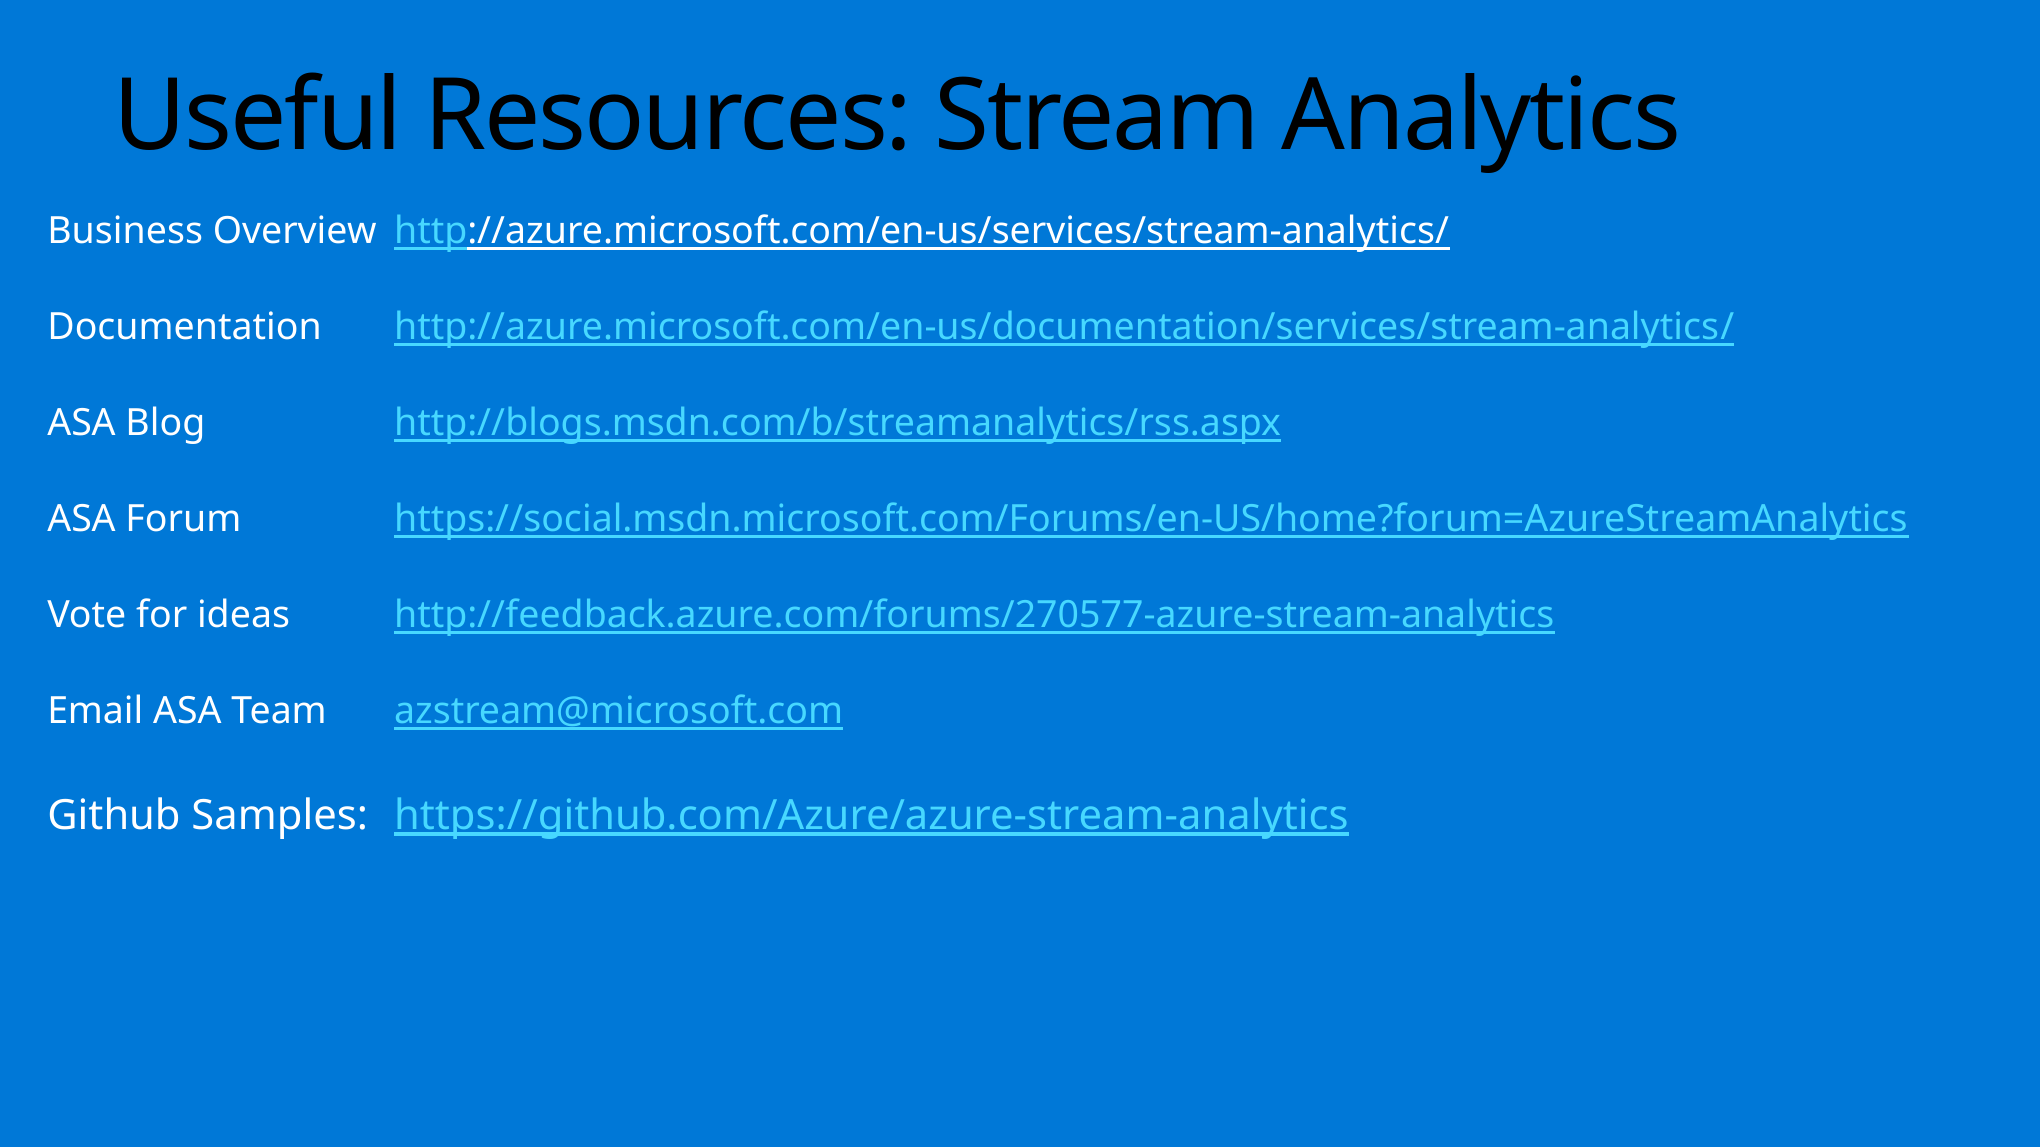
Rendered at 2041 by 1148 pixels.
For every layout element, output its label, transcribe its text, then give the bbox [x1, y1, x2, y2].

title Useful Resources: Stream Analytics [89, 48, 2041, 199]
text_box Business Overview http://azure.microsoft.com/en-us/services/stream-analytics/ Documentation http://azure.microsoft.com/en-us/documentation/services/stream-analytics/ ASA Blog http://blogs.msdn.com/b/streamanalytics/rss.aspx ASA Forum https://social.msdn.microsoft.com/Forums/en-US/home?forum=AzureStreamAnalytics Vote for ideas http://feedback.azure.com/forums/270577-azure-stream-analytics Email ASA Team azstream@microsoft.com Github Samples: https://github.com/Azure/azure-stream-analytics [32, 198, 1995, 952]
